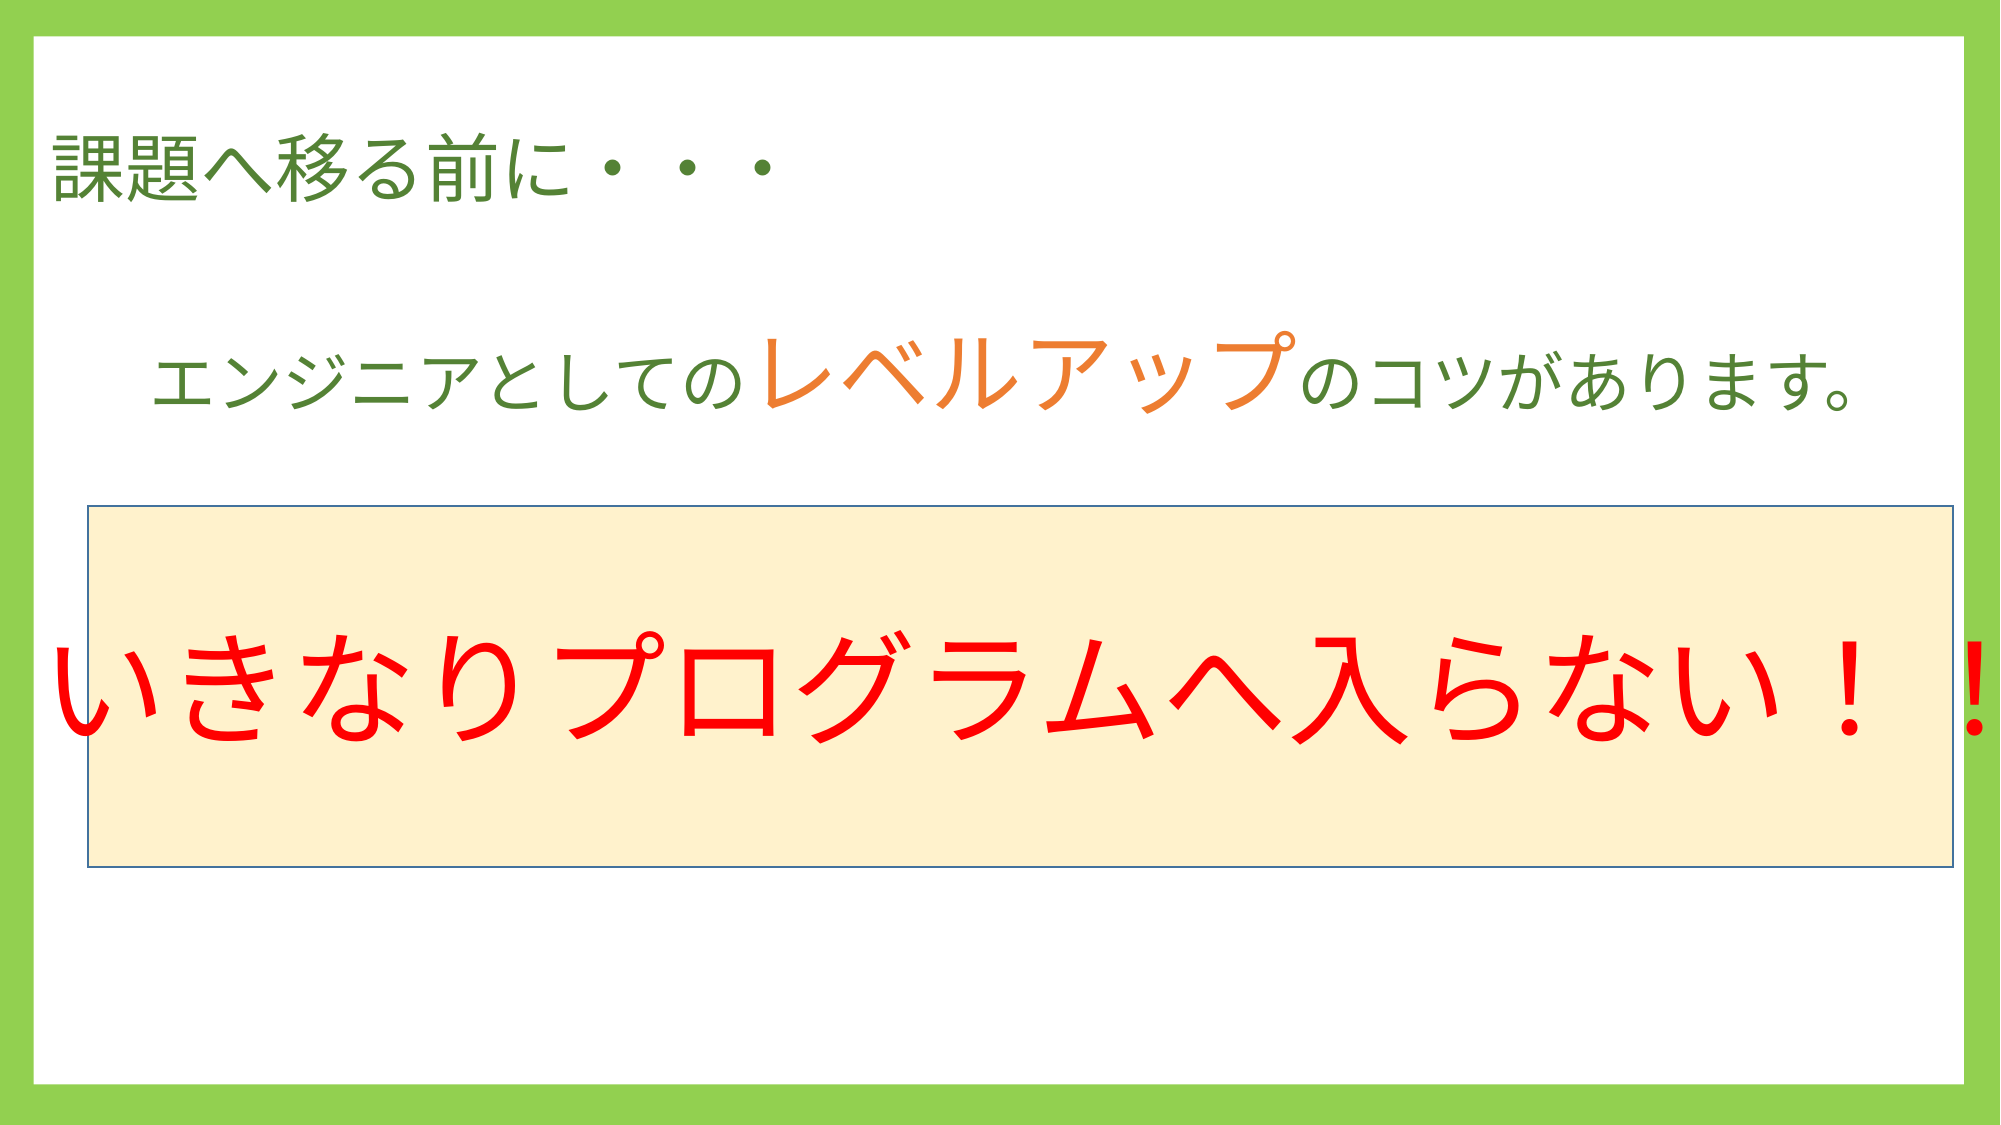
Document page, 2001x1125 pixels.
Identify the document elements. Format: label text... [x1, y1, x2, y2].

text_box [87, 505, 1954, 602]
text_box 課題へ移る前に・・・ [36, 114, 816, 220]
text_box [87, 768, 1954, 868]
text_box エンジニアとしてのレベルアップのコツがあります。 [134, 308, 1907, 433]
text_box いきなりプログラムへ入らない！！ [26, 602, 2000, 768]
